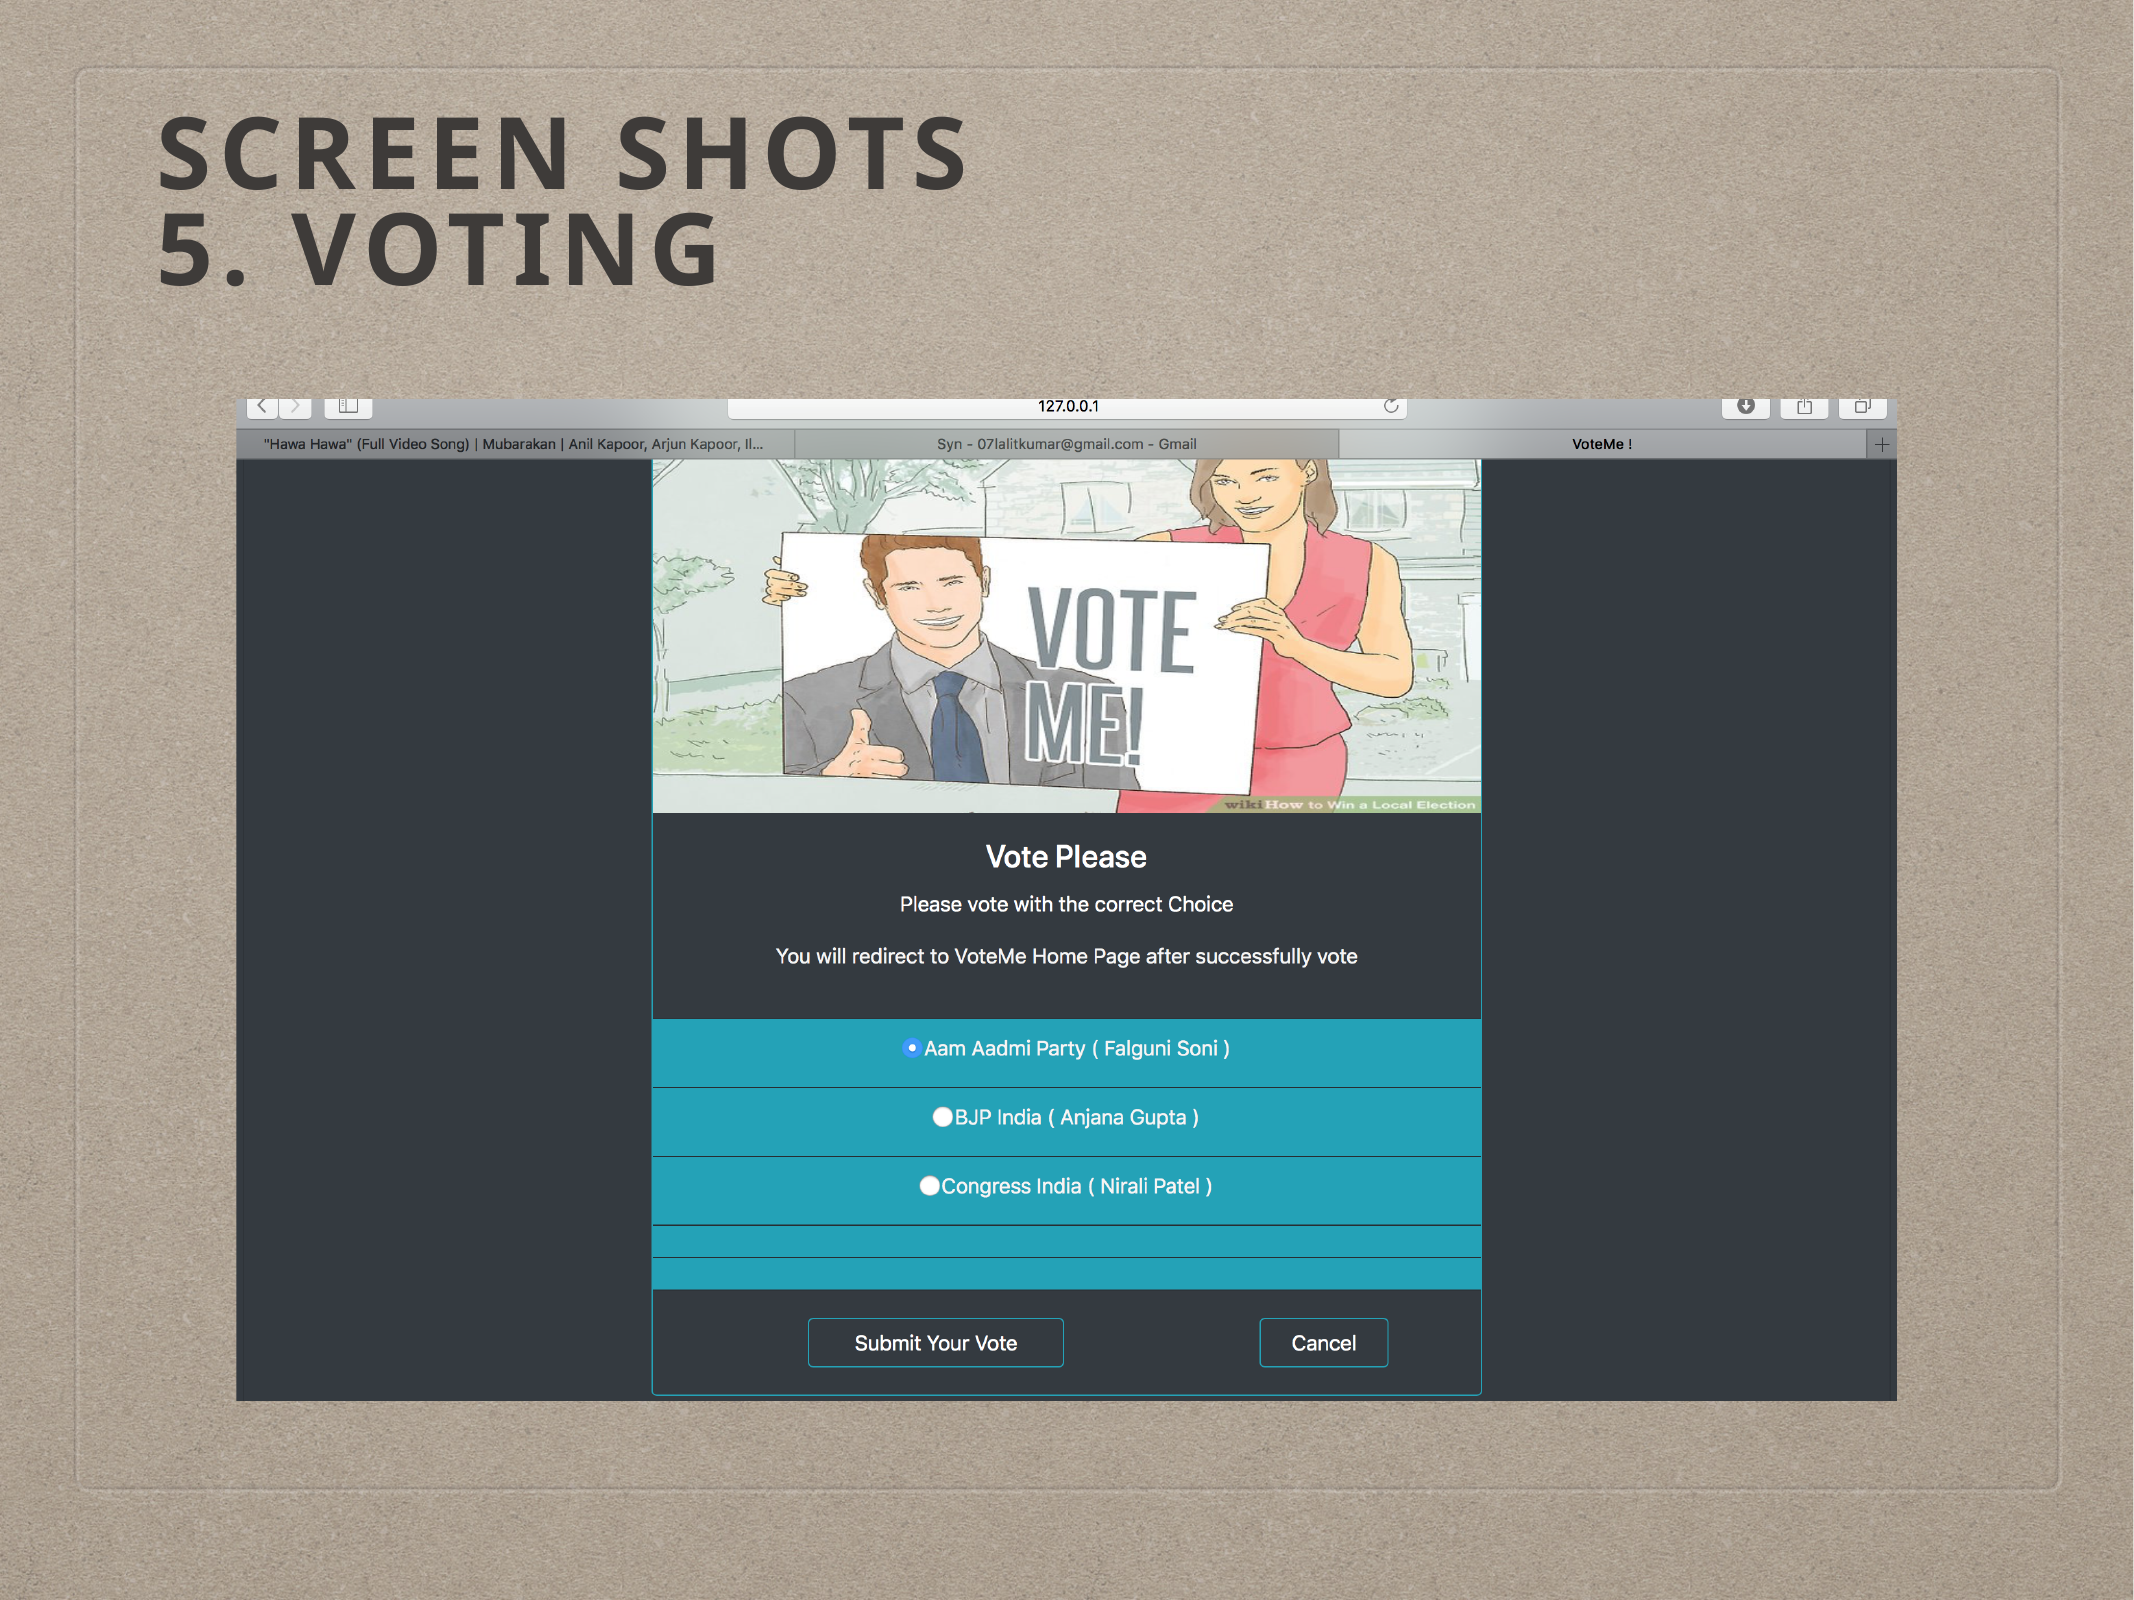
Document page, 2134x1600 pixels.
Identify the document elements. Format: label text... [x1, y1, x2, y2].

title screen shots 5. Voting [147, 103, 1986, 386]
picture [0, 0, 2134, 1600]
